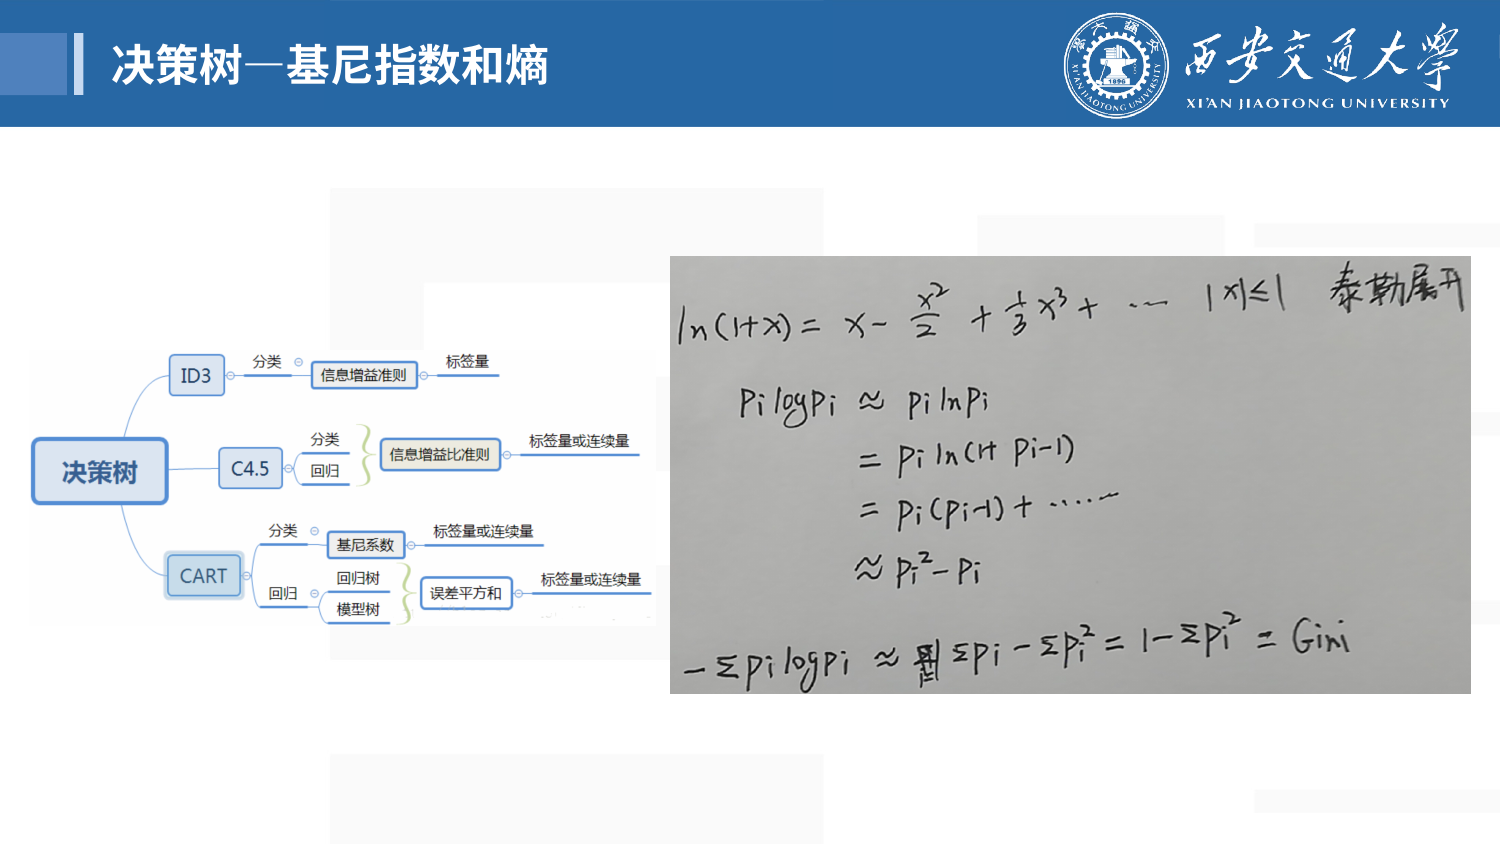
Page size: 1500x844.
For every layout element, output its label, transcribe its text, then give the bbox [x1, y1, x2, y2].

text_box 决策树—基尼指数和熵 [96, 30, 565, 98]
text_box [72, 31, 85, 97]
text_box [0, 33, 67, 96]
picture [0, 0, 1500, 844]
